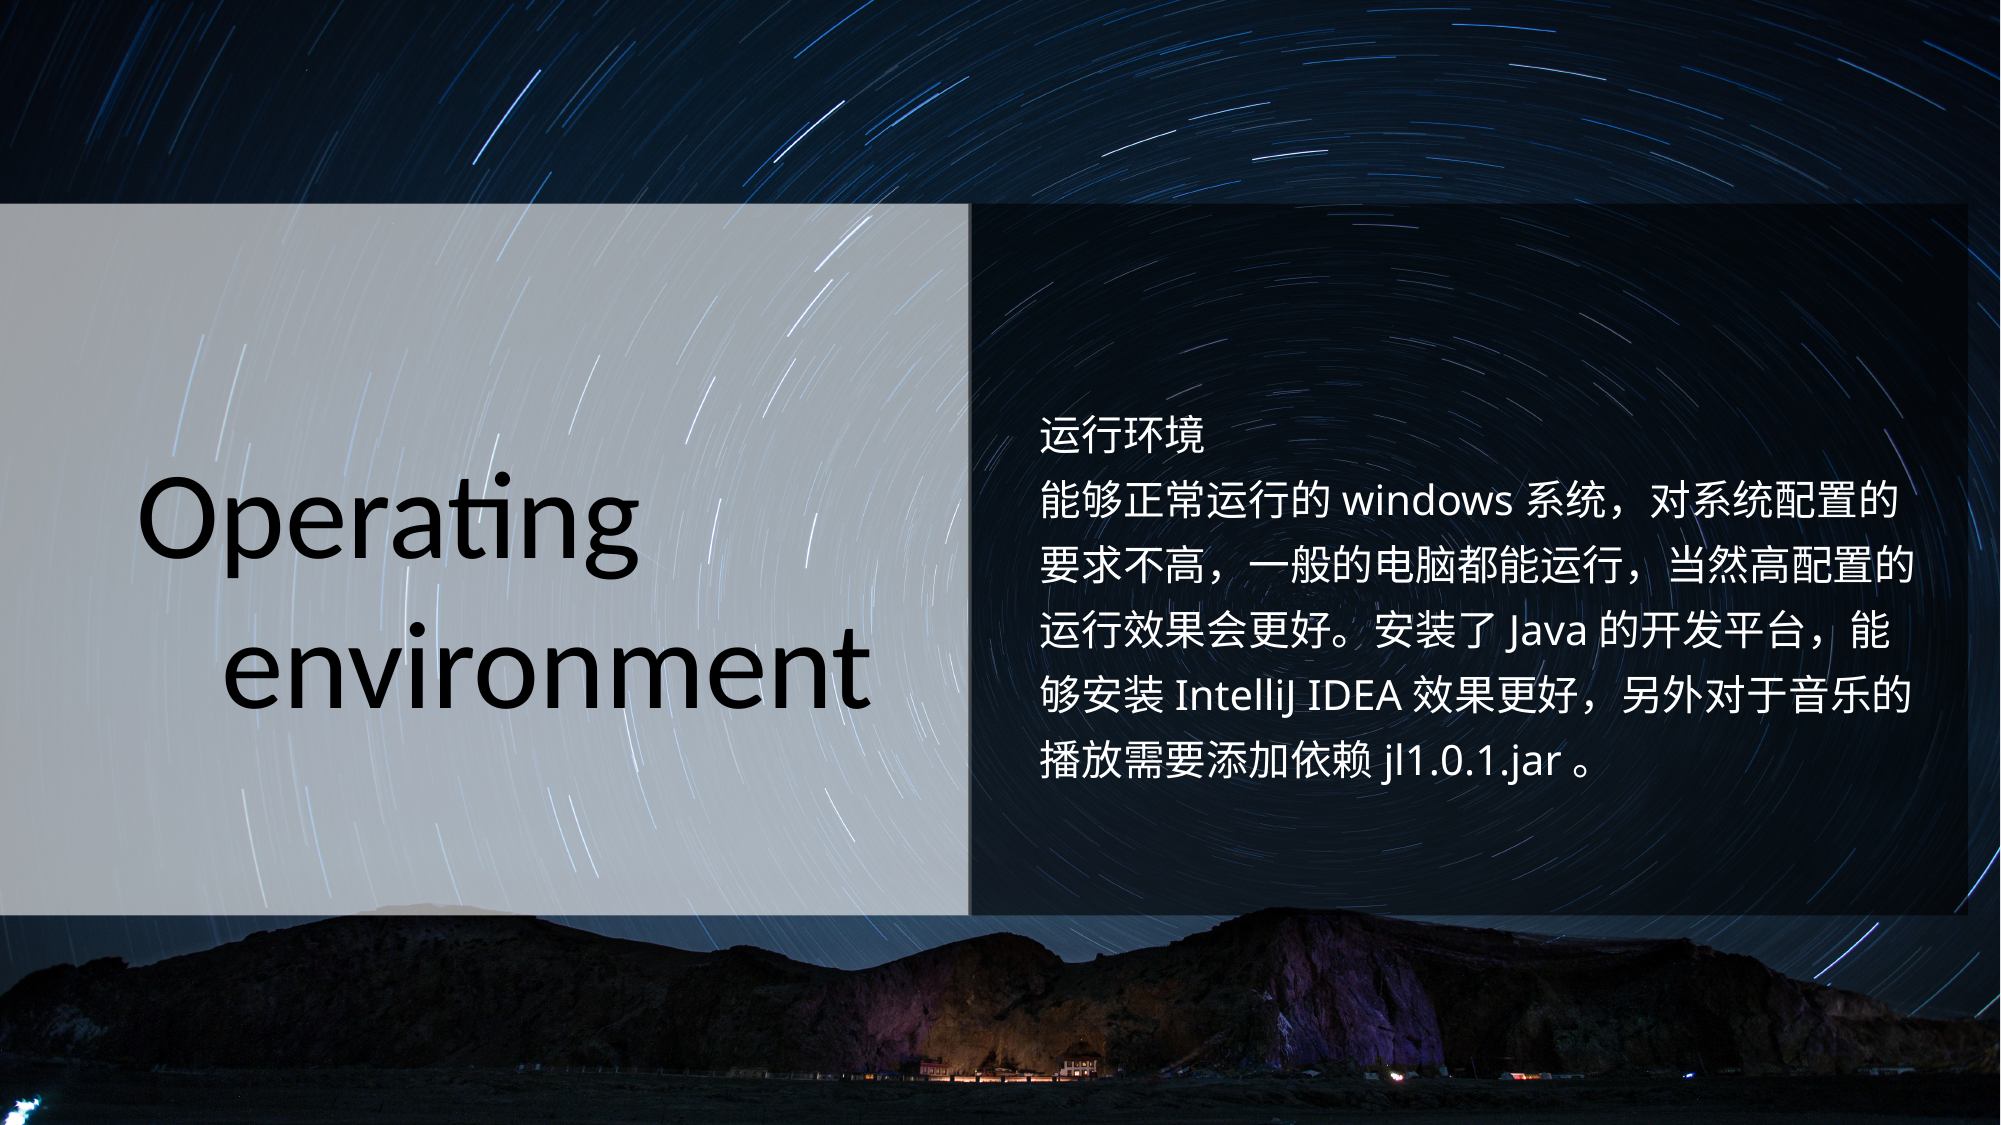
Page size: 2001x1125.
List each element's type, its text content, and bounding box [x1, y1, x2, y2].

text_box 运行环境 能够正常运行的windows系统，对系统配置的要求不高，一般的电脑都能运行，当然高配置的运行效果会更好。安装了Java的开发平台，能够安装IntelliJ IDEA效果更好，另外对于音乐的播放需要添加依赖jl1.0.1.jar。 [1028, 387, 1942, 790]
text_box [0, 203, 967, 916]
text_box [967, 203, 1969, 916]
picture [0, 0, 2001, 1125]
text_box Operating environment [125, 347, 914, 882]
